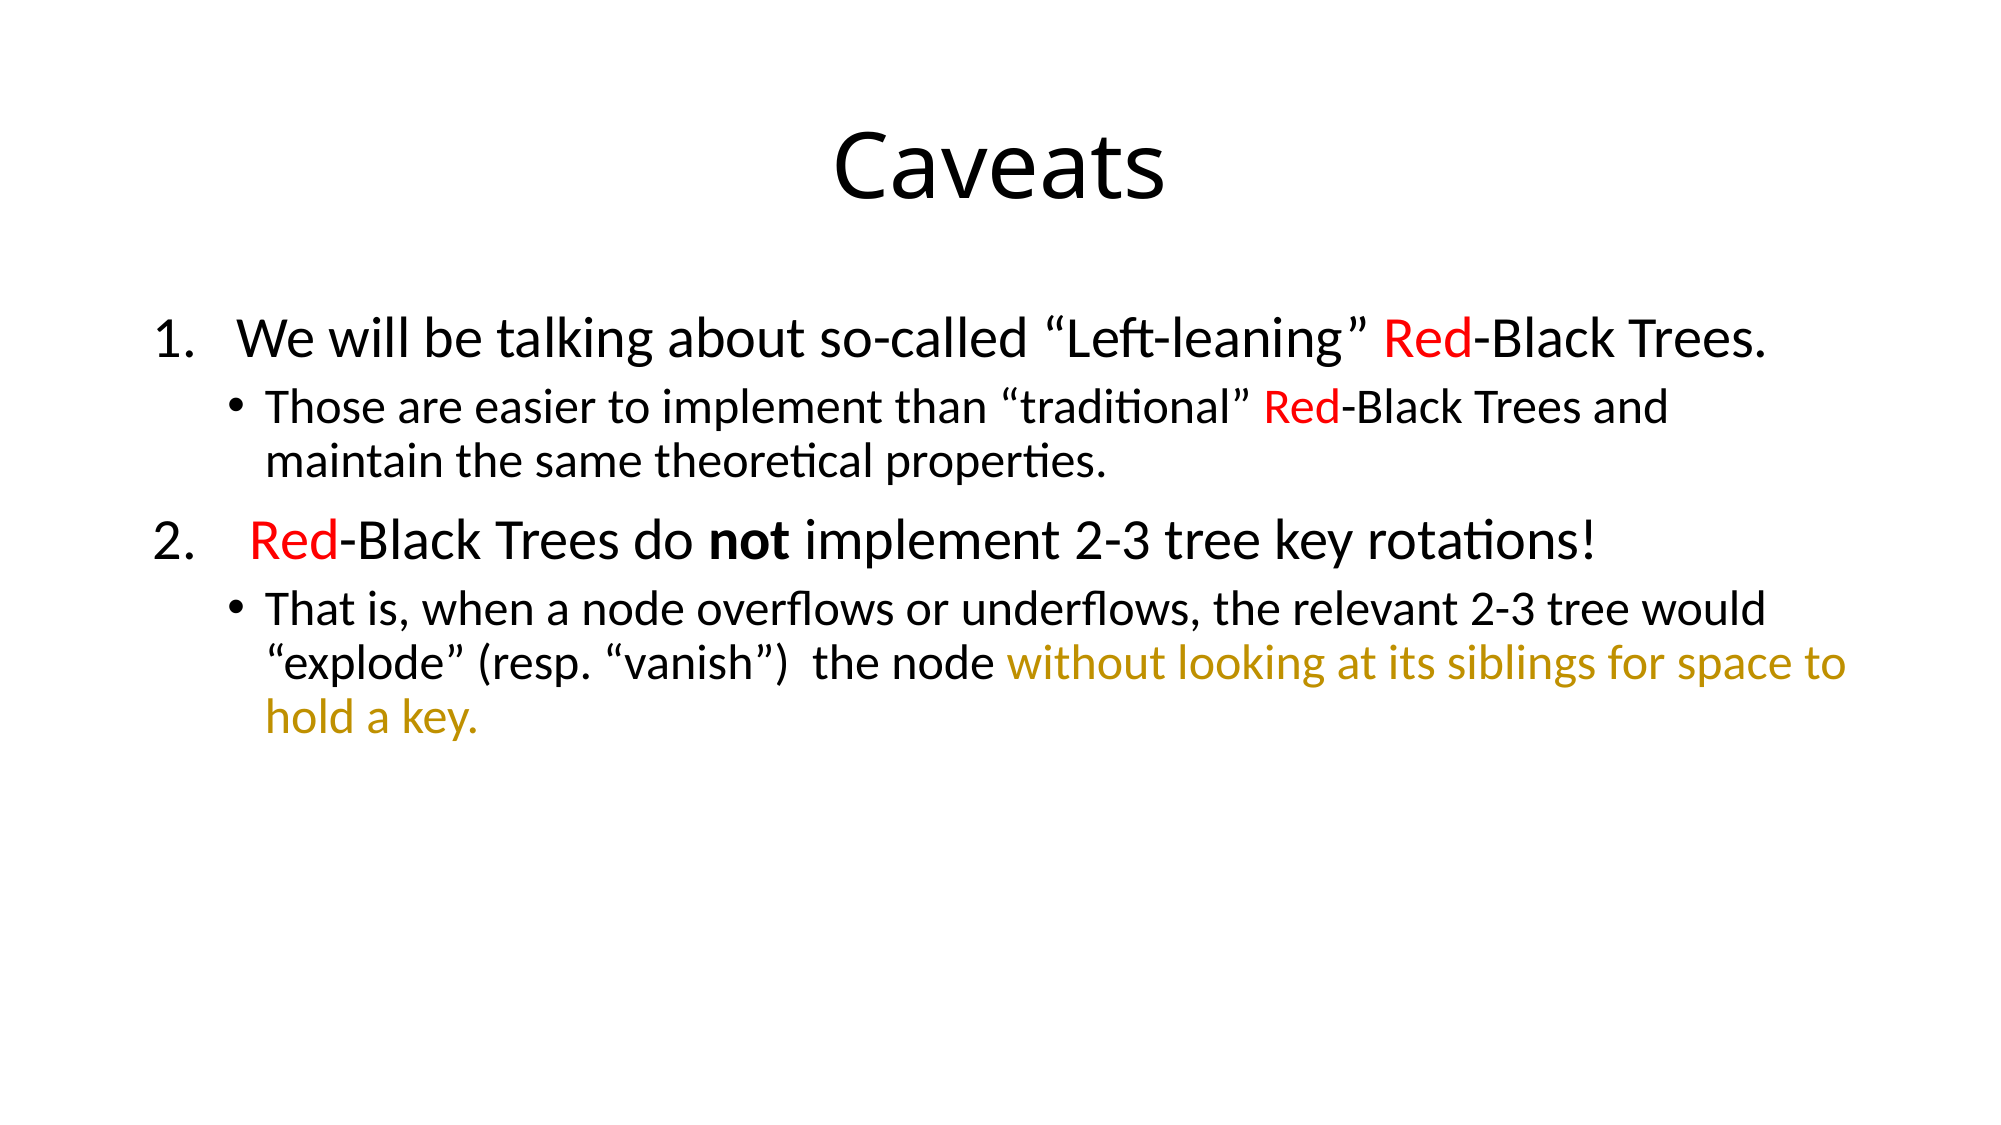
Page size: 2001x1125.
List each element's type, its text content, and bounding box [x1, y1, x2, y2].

title Caveats [137, 59, 1863, 278]
list We will be talking about so-called “Left-leaning” Red-Black Trees. Those are easier to implement than “traditional” Red-Black Trees and maintain the same theoretical properties. Red-Black Trees do not implement 2-3 tree key rotations! That is, when a node overflows or underflows, the relevant 2-3 tree would “explode” (resp. “vanish”) the node without looking at its siblings for space to hold a key. [137, 299, 1863, 1014]
